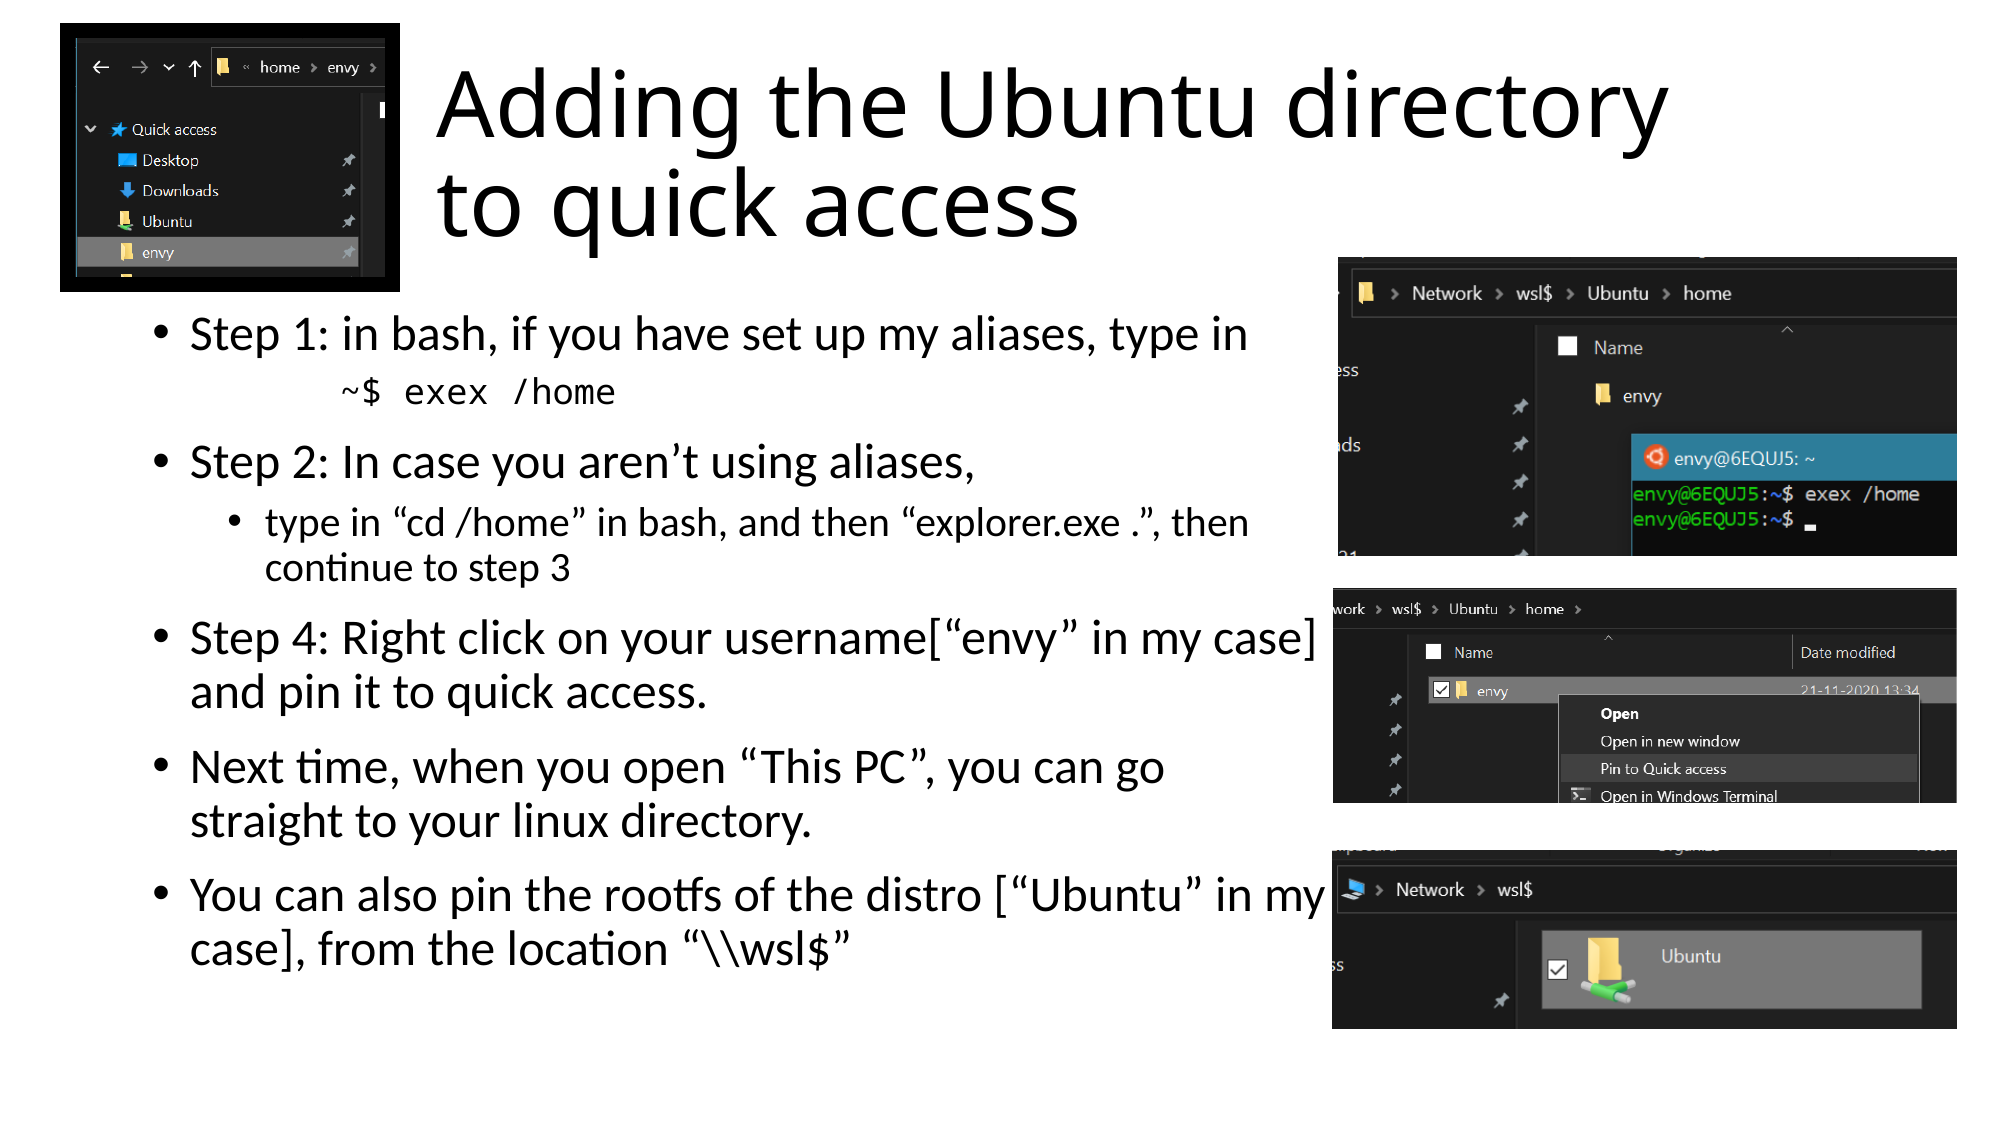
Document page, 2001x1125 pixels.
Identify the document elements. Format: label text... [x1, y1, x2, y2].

picture [1332, 850, 1957, 1029]
picture [1333, 588, 1957, 803]
picture [74, 37, 386, 278]
list Step 1: in bash, if you have set up my aliases, type in ~$ exex /home Step 2: In case you aren’t using aliases, type in “cd /home” in bash, and then “explorer.exe .”, then continue to step 3 Step 4: Right click on your username[“envy” in my case] and pin it to quick access. Next time, when you open “This PC”, you can go straight to your linux directory. You can also pin the rootfs of the distro [“Ubuntu” in my case], from the location “\\wsl$” [137, 299, 1344, 1077]
picture [1338, 257, 1957, 556]
title Adding the Ubuntu directory to quick access [421, 48, 1774, 267]
